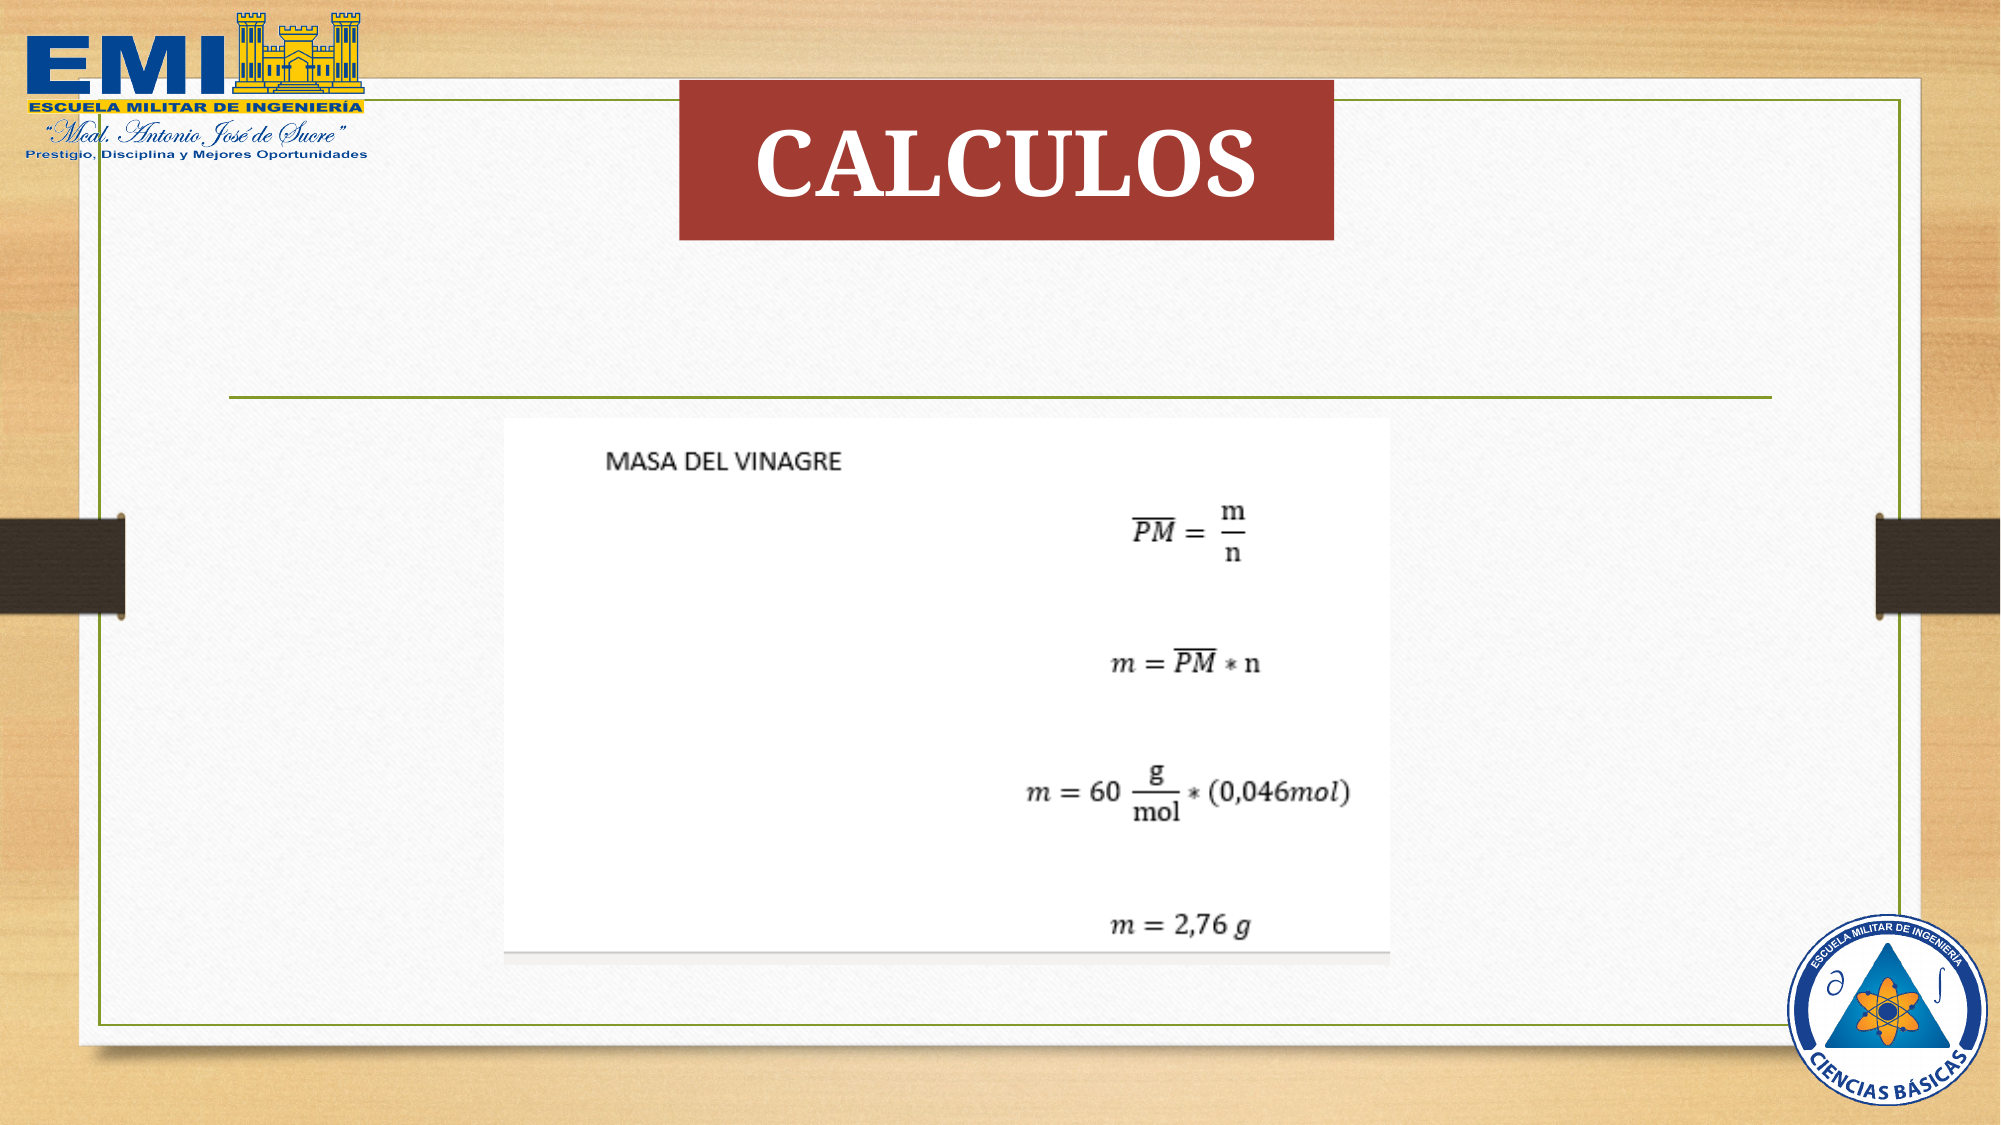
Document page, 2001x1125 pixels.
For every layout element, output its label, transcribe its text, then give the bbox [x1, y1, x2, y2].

picture [0, 0, 2001, 1125]
text_box CALCULOS [679, 79, 1335, 241]
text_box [1787, 914, 1988, 1106]
